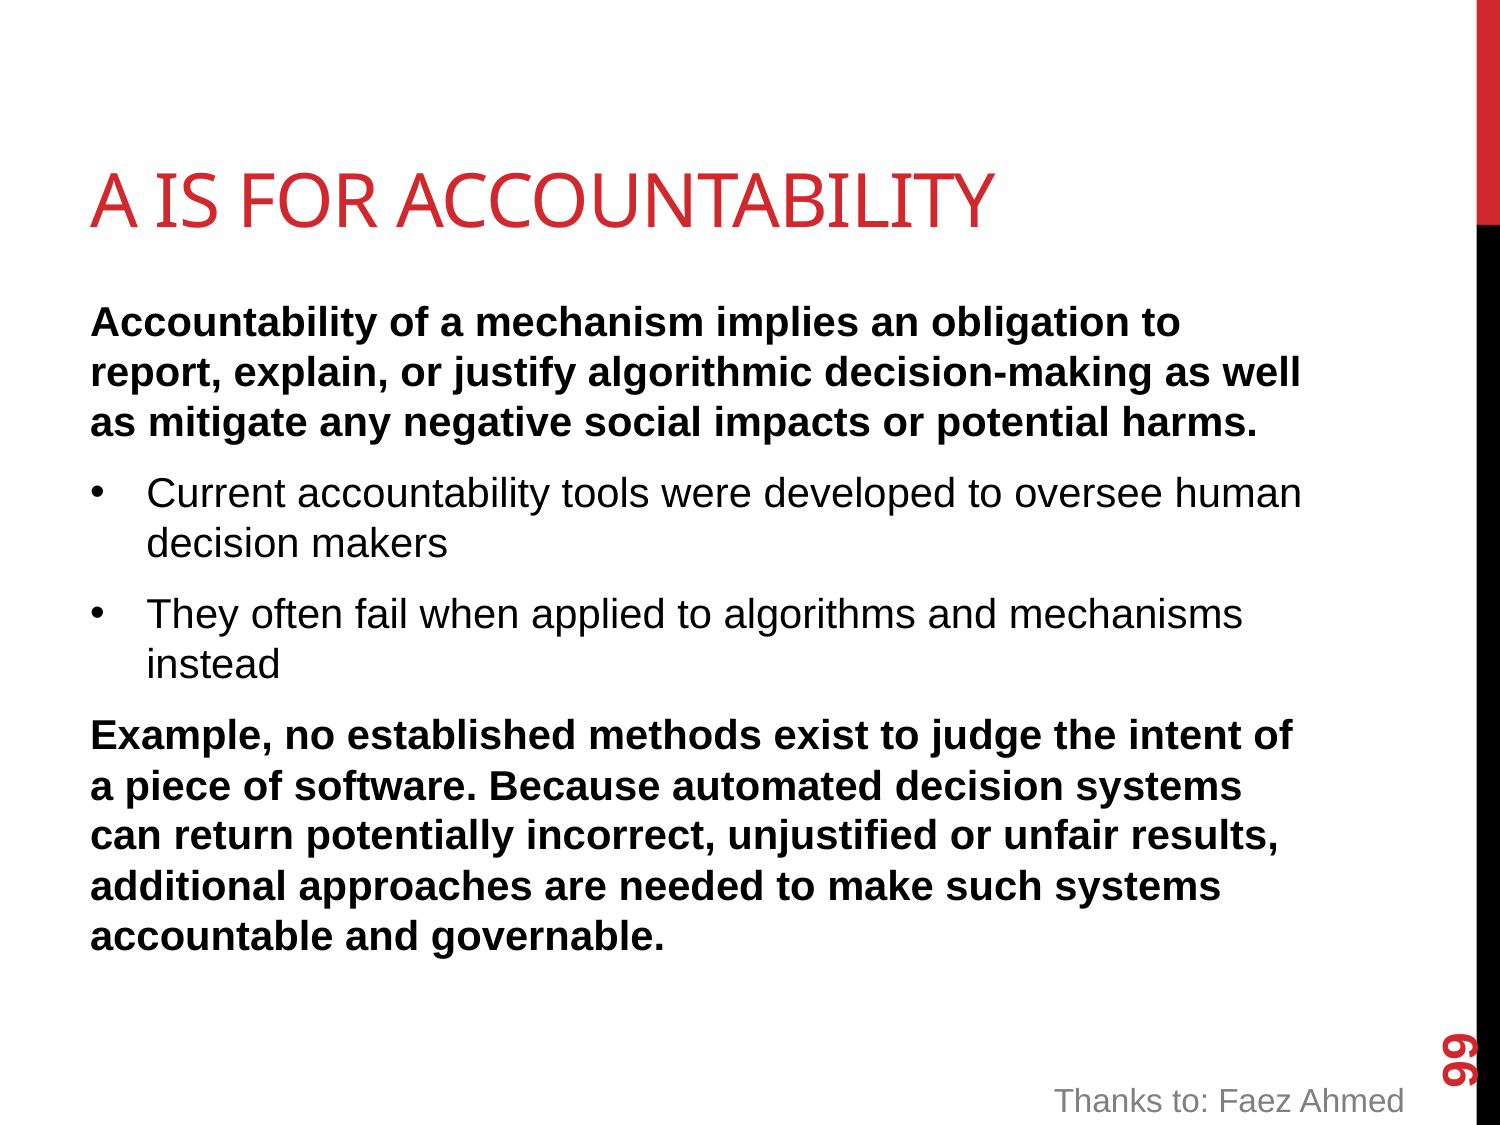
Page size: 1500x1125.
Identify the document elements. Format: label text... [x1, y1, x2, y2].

slide_number 99 [1427, 887, 1488, 1104]
list Accountability of a mechanism implies an obligation to report, explain, or justify algorithmic decision-making as well as mitigate any negative social impacts or potential harms. Current accountability tools were developed to oversee human decision makers They often fail when applied to algorithms and mechanisms instead Example, no established methods exist to judge the intent of a piece of software. Because automated decision systems can return potentially incorrect, unjustified or unfair results, additional approaches are needed to make such systems accountable and governable. [75, 287, 1325, 1005]
text_box Thanks to: Faez Ahmed [378, 1071, 1421, 1125]
title A is for accountability [75, 25, 1025, 250]
